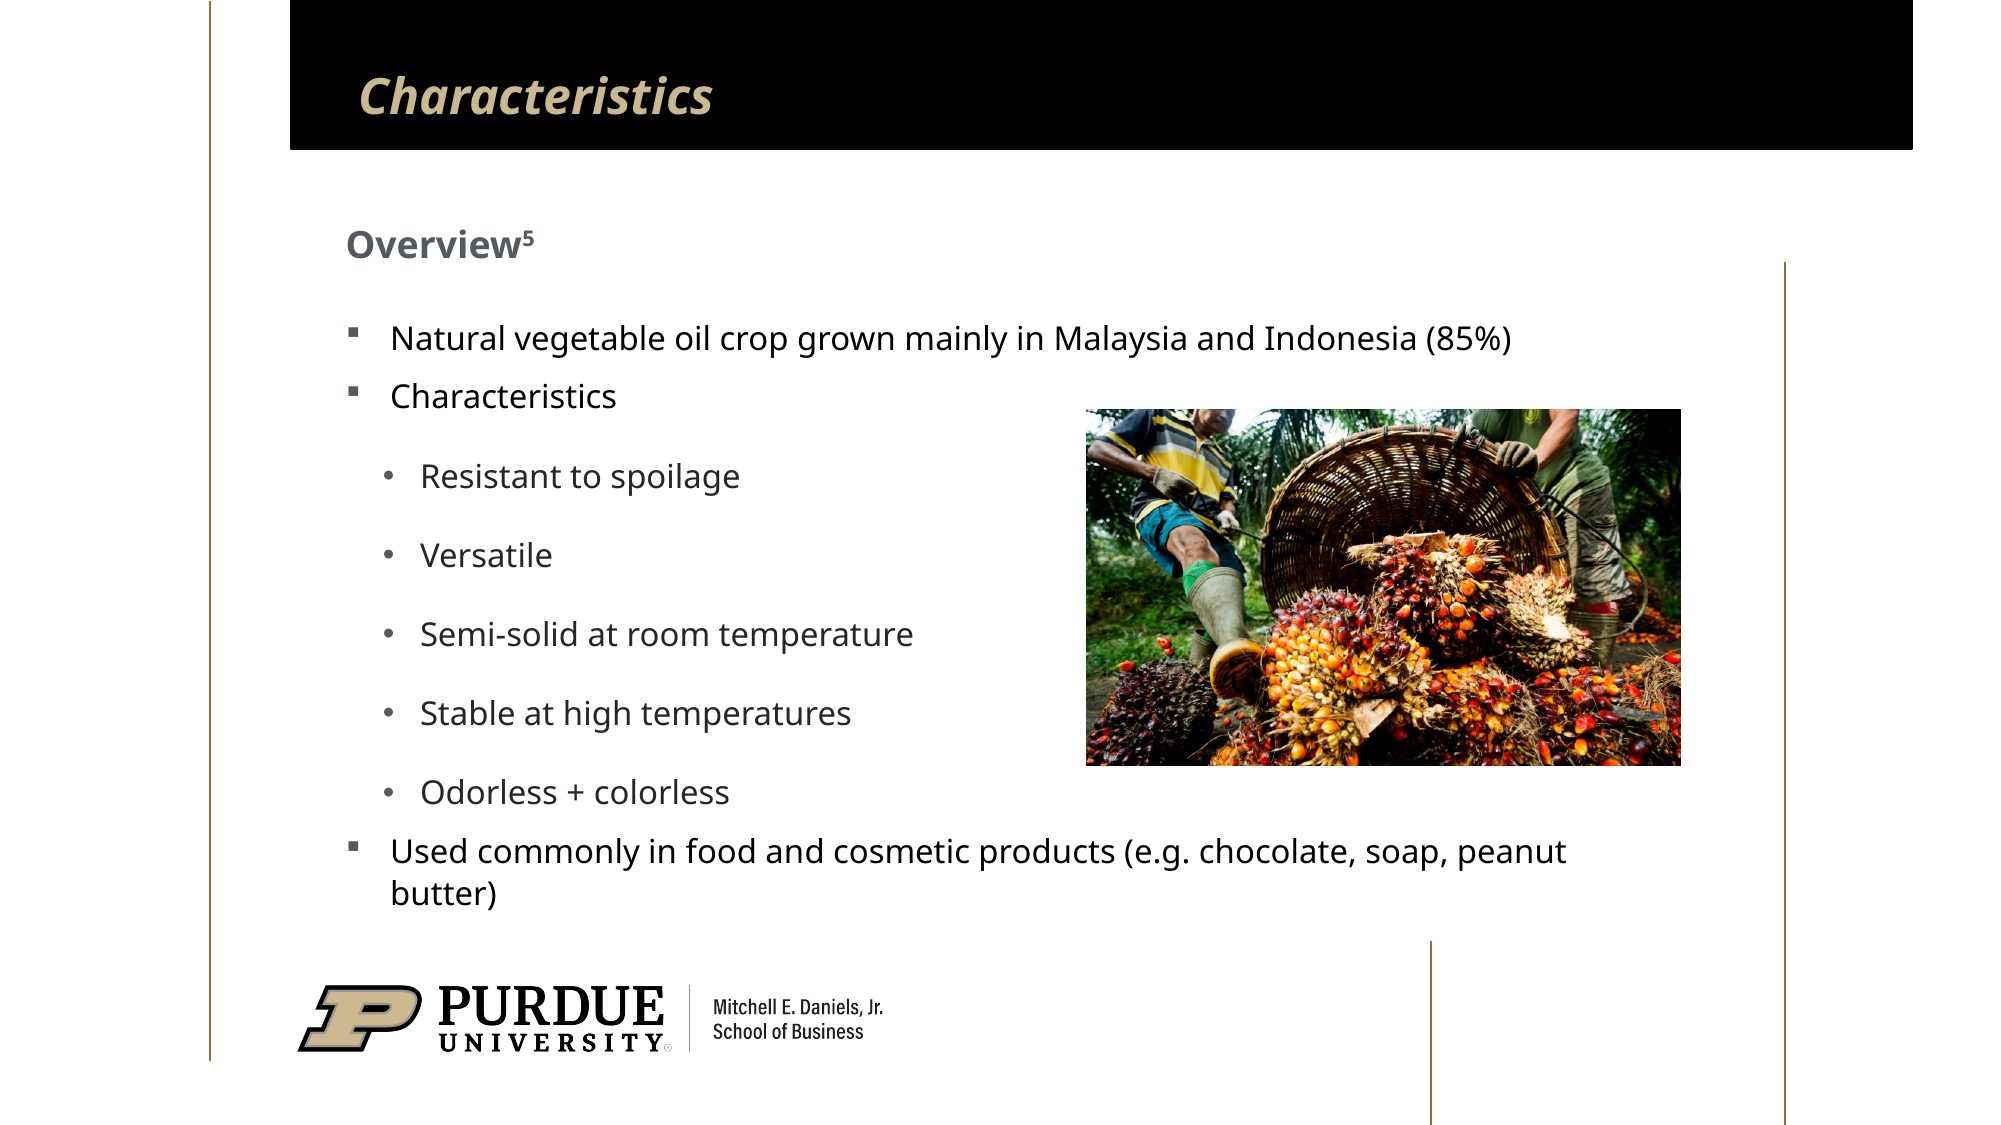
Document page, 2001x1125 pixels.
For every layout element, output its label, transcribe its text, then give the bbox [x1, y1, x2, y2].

title Characteristics [343, 69, 1659, 129]
subtitle Overview5 [345, 220, 1657, 267]
picture [297, 982, 994, 1056]
list Natural vegetable oil crop grown mainly in Malaysia and Indonesia (85%) Characteristics Resistant to spoilage Versatile Semi-solid at room temperature Stable at high temperatures Odorless + colorless Used commonly in food and cosmetic products (e.g. chocolate, soap, peanut butter) [345, 314, 1657, 917]
picture [1086, 409, 1681, 766]
